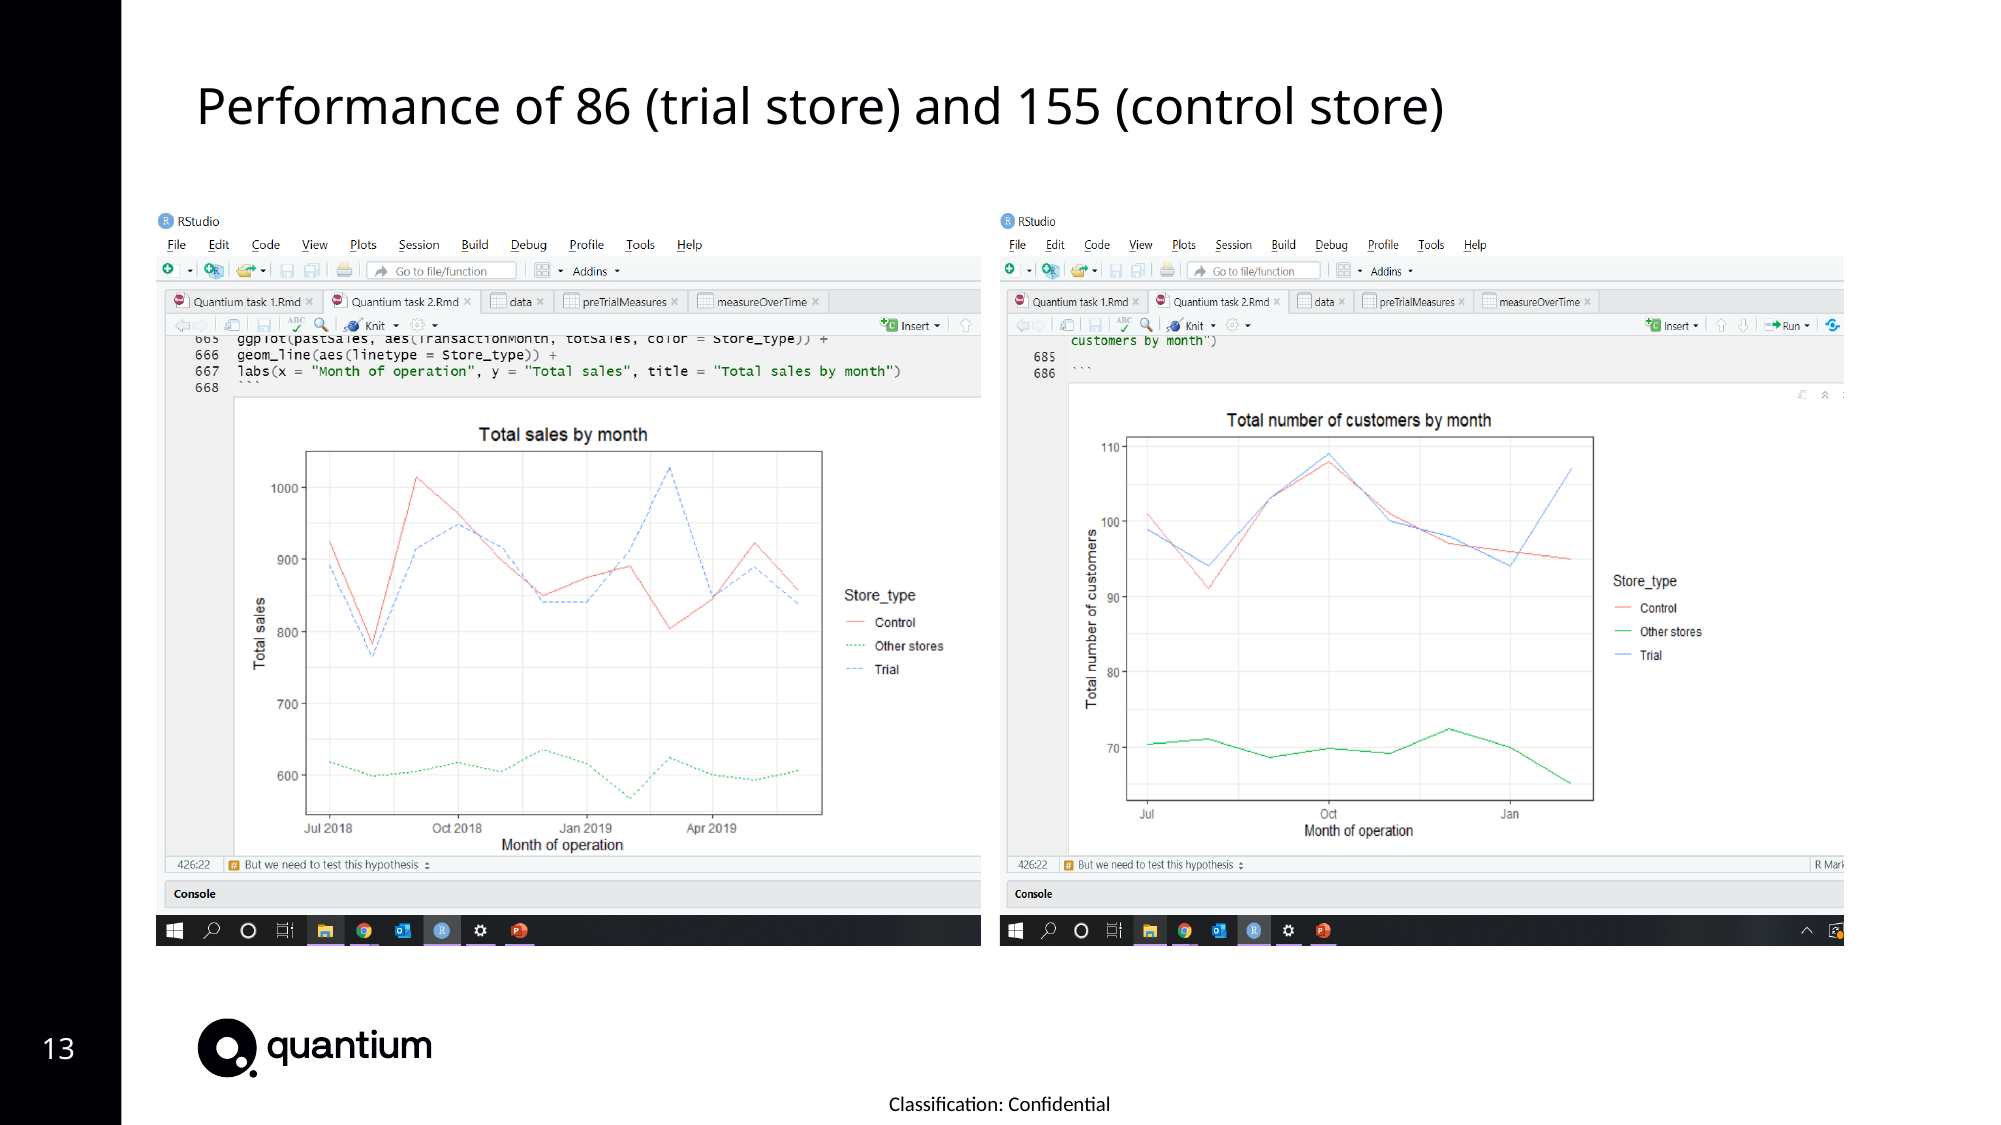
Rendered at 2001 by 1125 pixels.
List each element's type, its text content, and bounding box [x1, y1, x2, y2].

list Performance of 86 (trial store) and 155 (control store) [196, 74, 1916, 210]
picture [999, 209, 1844, 946]
picture [156, 209, 981, 946]
